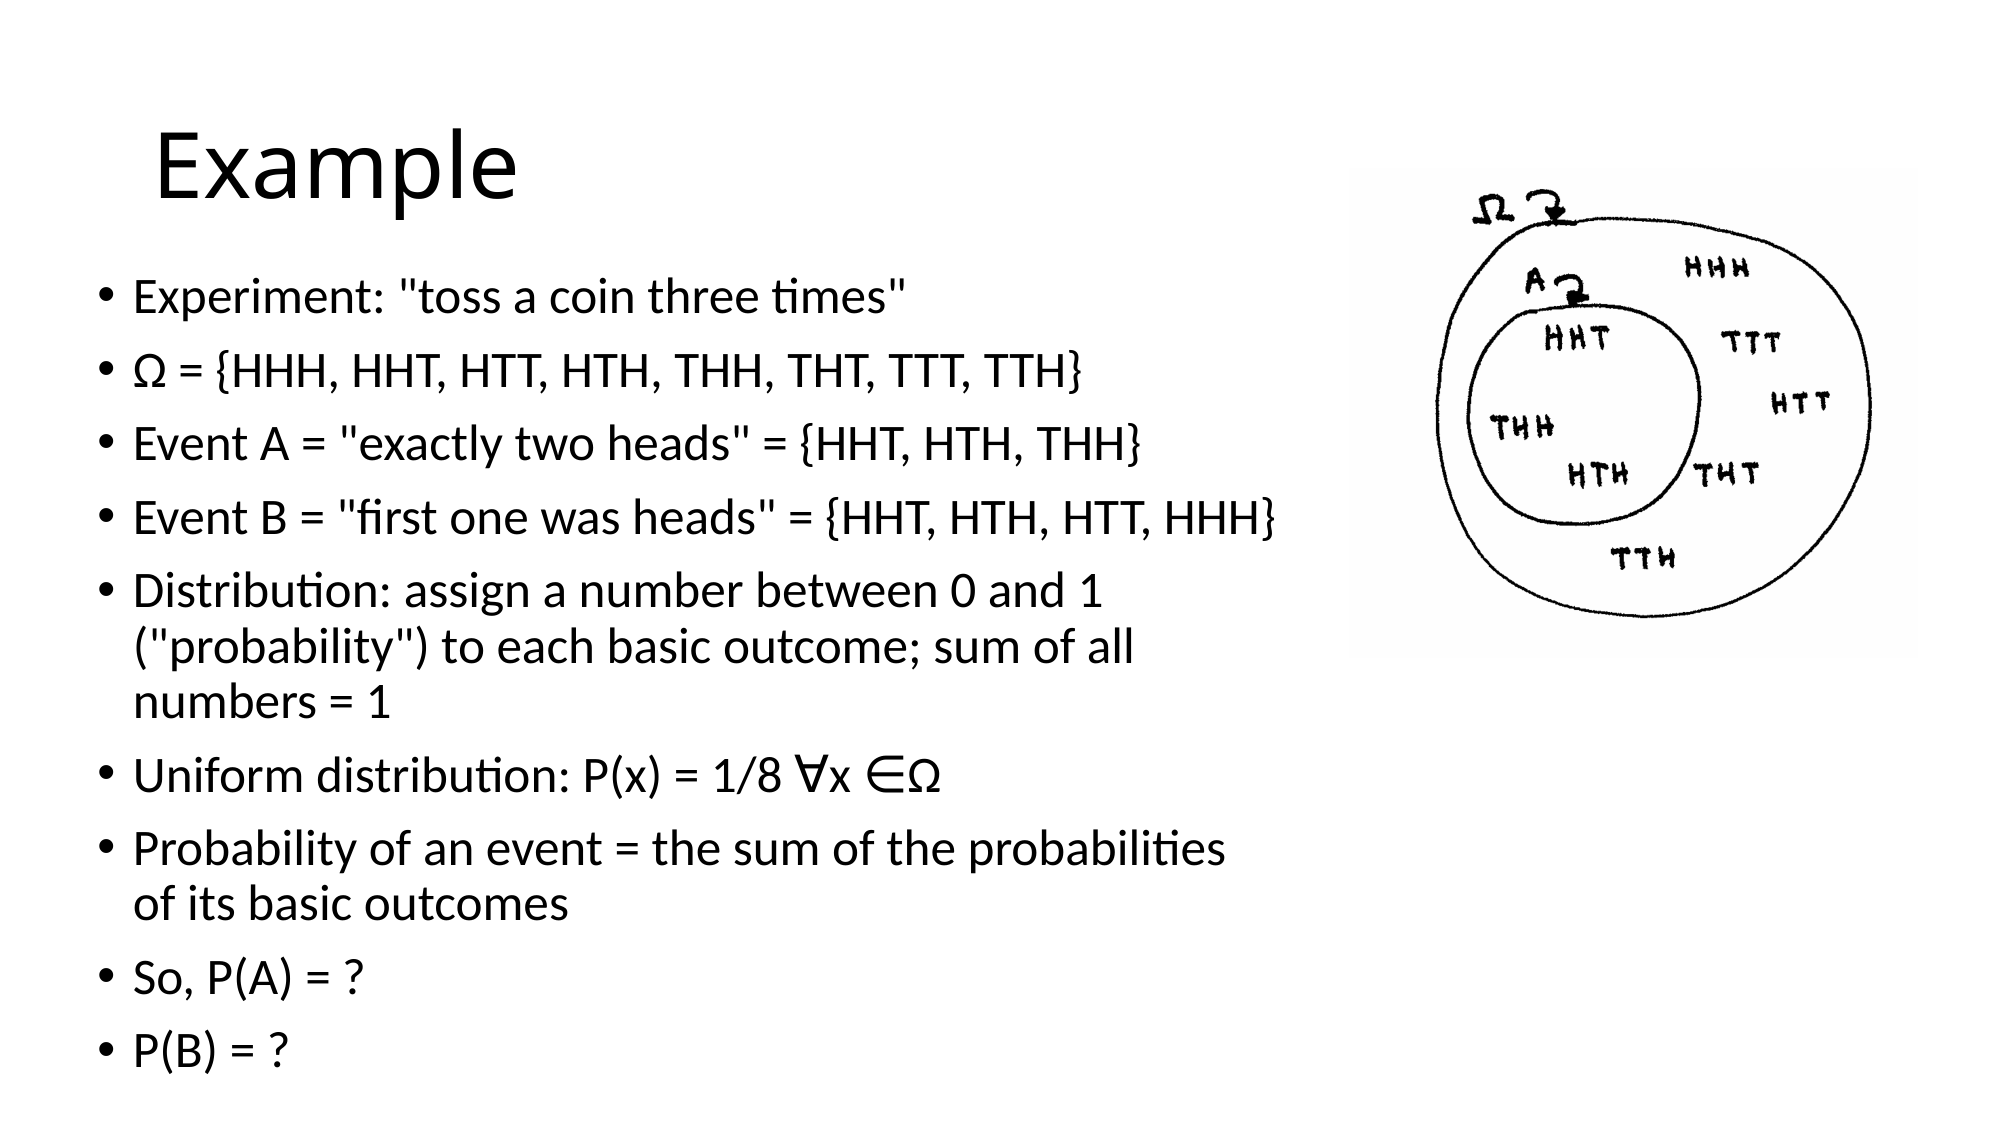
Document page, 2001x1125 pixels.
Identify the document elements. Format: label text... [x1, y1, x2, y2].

title Example [137, 59, 1863, 278]
list Experiment: "toss a coin three times" Ω = {HHH, HHT, HTT, HTH, THH, THT, TTT, TTH} Event A = "exactly two heads" = {HHT, HTH, THH} Event B = "first one was heads" = {HHT, HTH, HTT, HHH} Distribution: assign a number between 0 and 1 ("probability") to each basic outcome; sum of all numbers = 1 Uniform distribution: P(x) = 1/8 ∀x ∈Ω Probability of an event = the sum of the probabilities of its basic outcomes So, P(A) = ? P(B) = ? [82, 261, 1295, 1106]
picture [1349, 168, 1918, 658]
